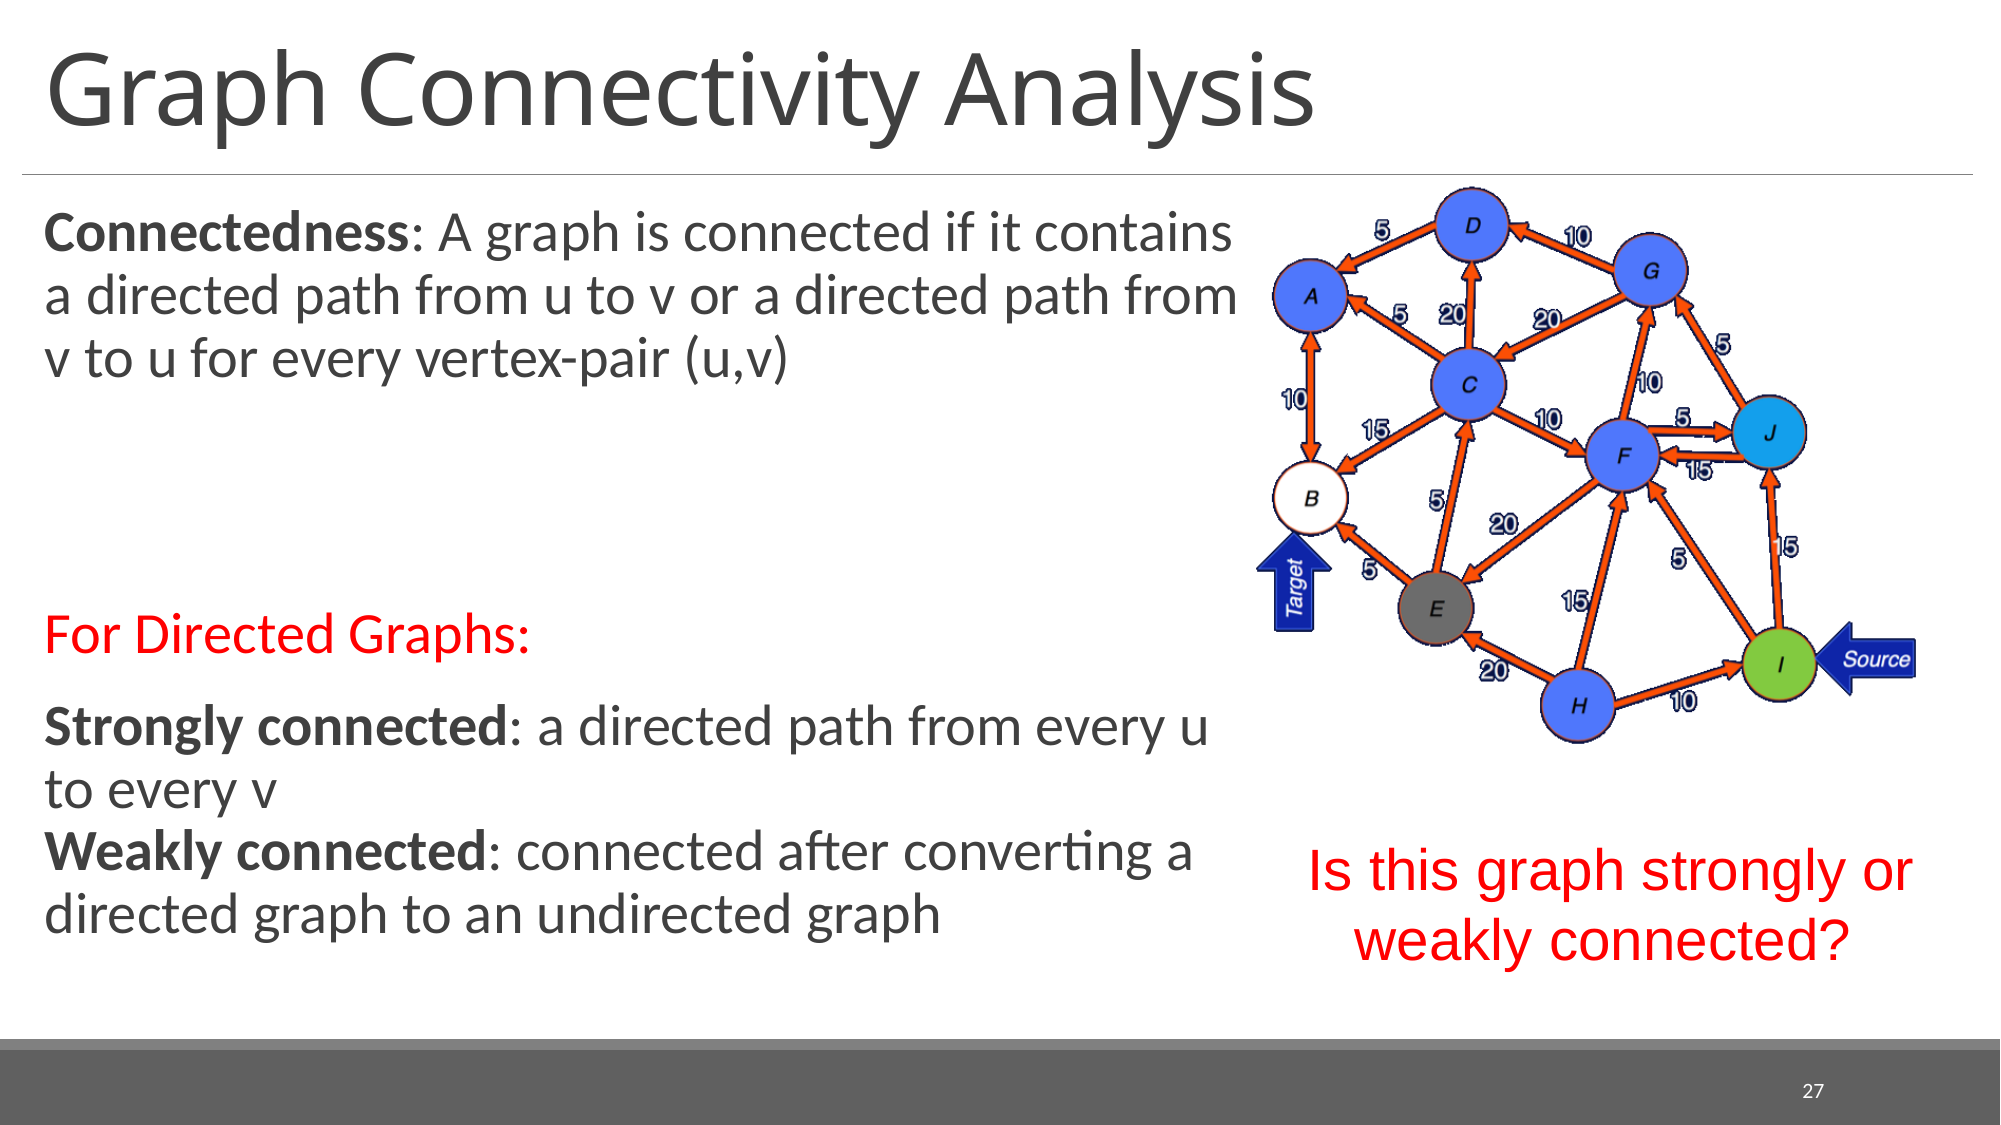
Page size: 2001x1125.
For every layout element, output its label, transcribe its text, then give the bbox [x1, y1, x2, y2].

title Graph Connectivity Analysis [29, 22, 1969, 154]
text_box Is this graph strongly or weakly connected? [1254, 824, 1969, 980]
list Connectedness: A graph is connected if it contains a directed path from u to v or a directed path from v to u for every vertex-pair (u,v) For Directed Graphs: Strongly connected: a directed path from every u to every v Weakly connected: connected after converting a directed graph to an undirected graph [29, 193, 1255, 1030]
slide_number 27 [1624, 1059, 1840, 1120]
picture [1253, 176, 1918, 748]
